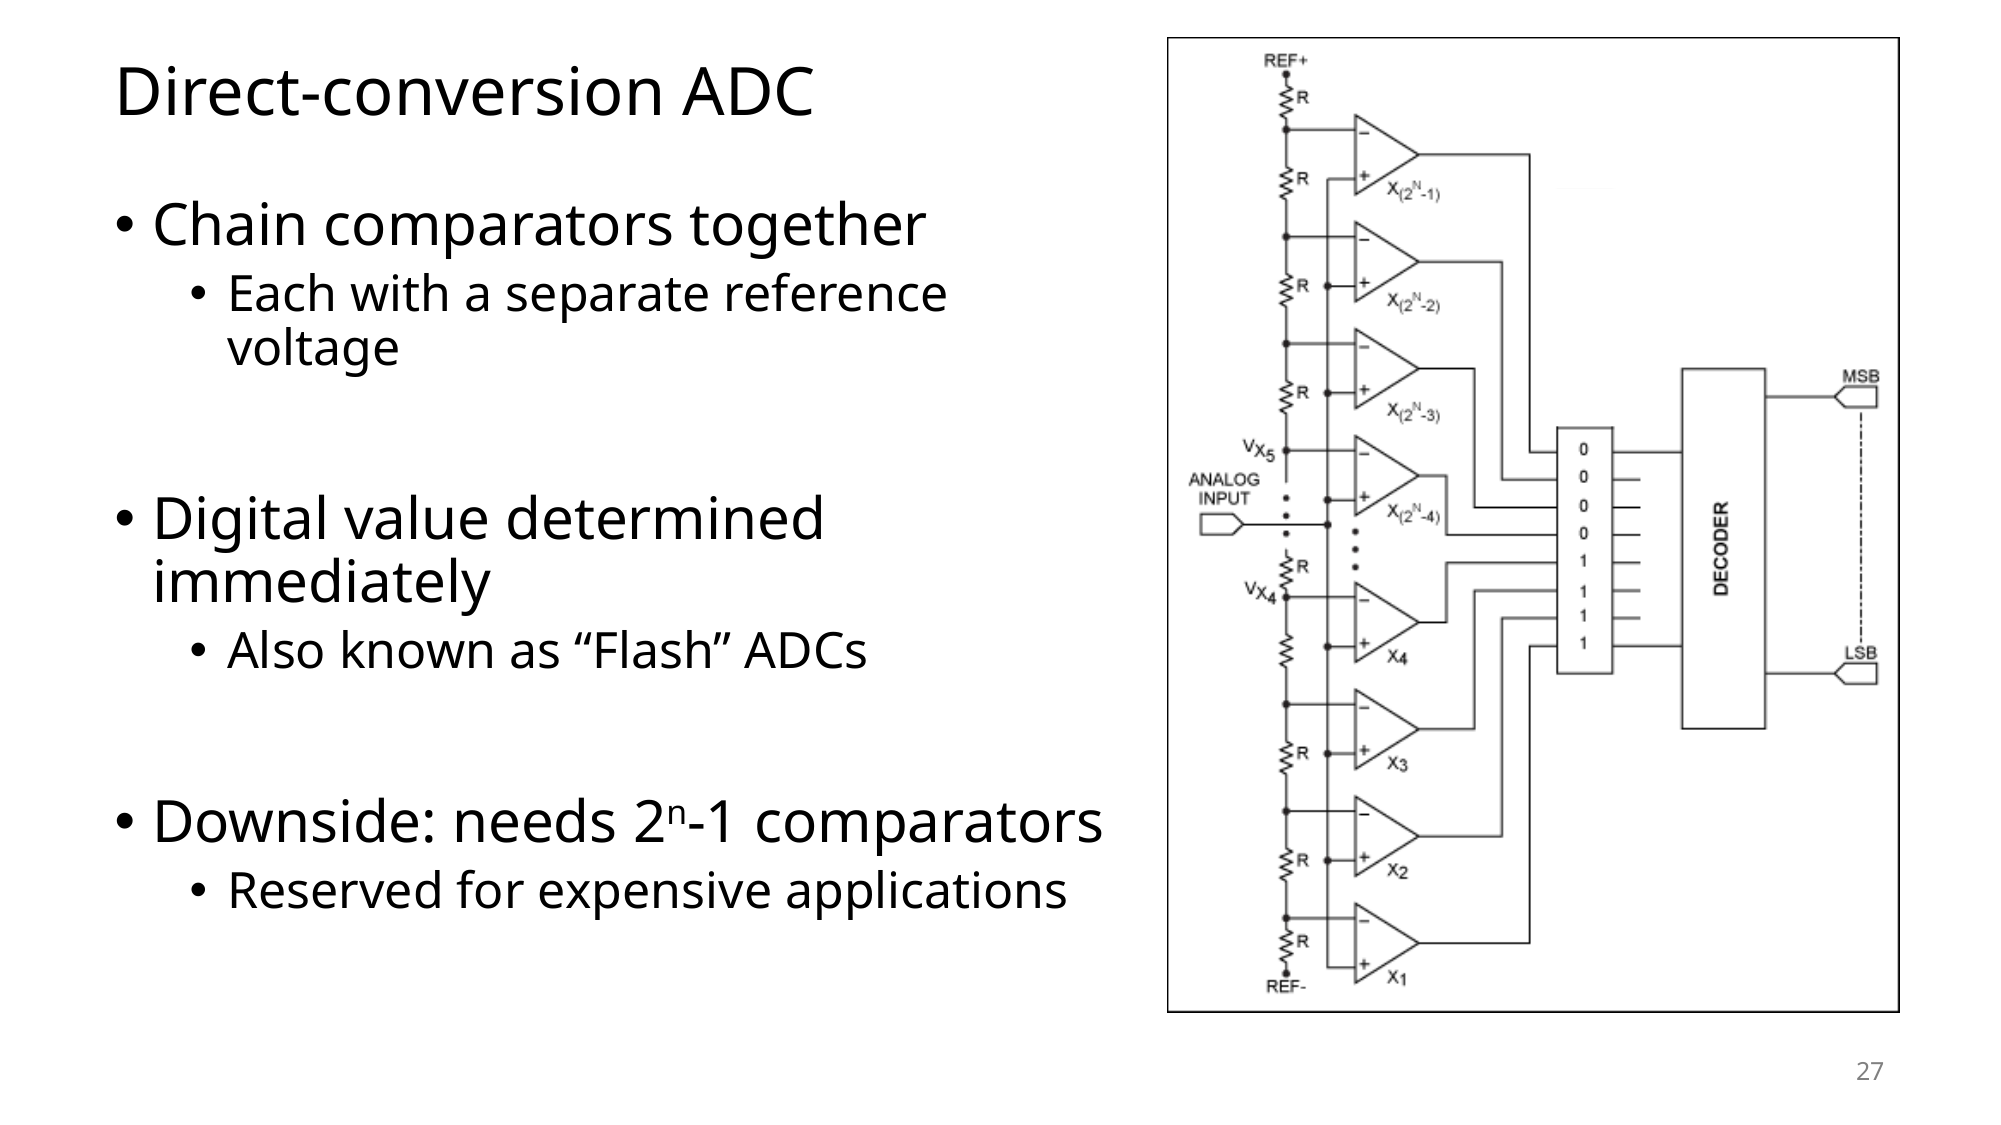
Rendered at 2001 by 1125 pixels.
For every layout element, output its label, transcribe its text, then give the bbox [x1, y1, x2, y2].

title Direct-conversion ADC [99, 37, 1167, 150]
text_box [1167, 37, 1900, 1013]
slide_number 27 [1749, 1042, 1900, 1103]
list Chain comparators together Each with a separate reference voltage Digital value determined immediately Also known as “Flash” ADCs Downside: needs 2n-1 comparators Reserved for expensive applications [99, 187, 1121, 1013]
